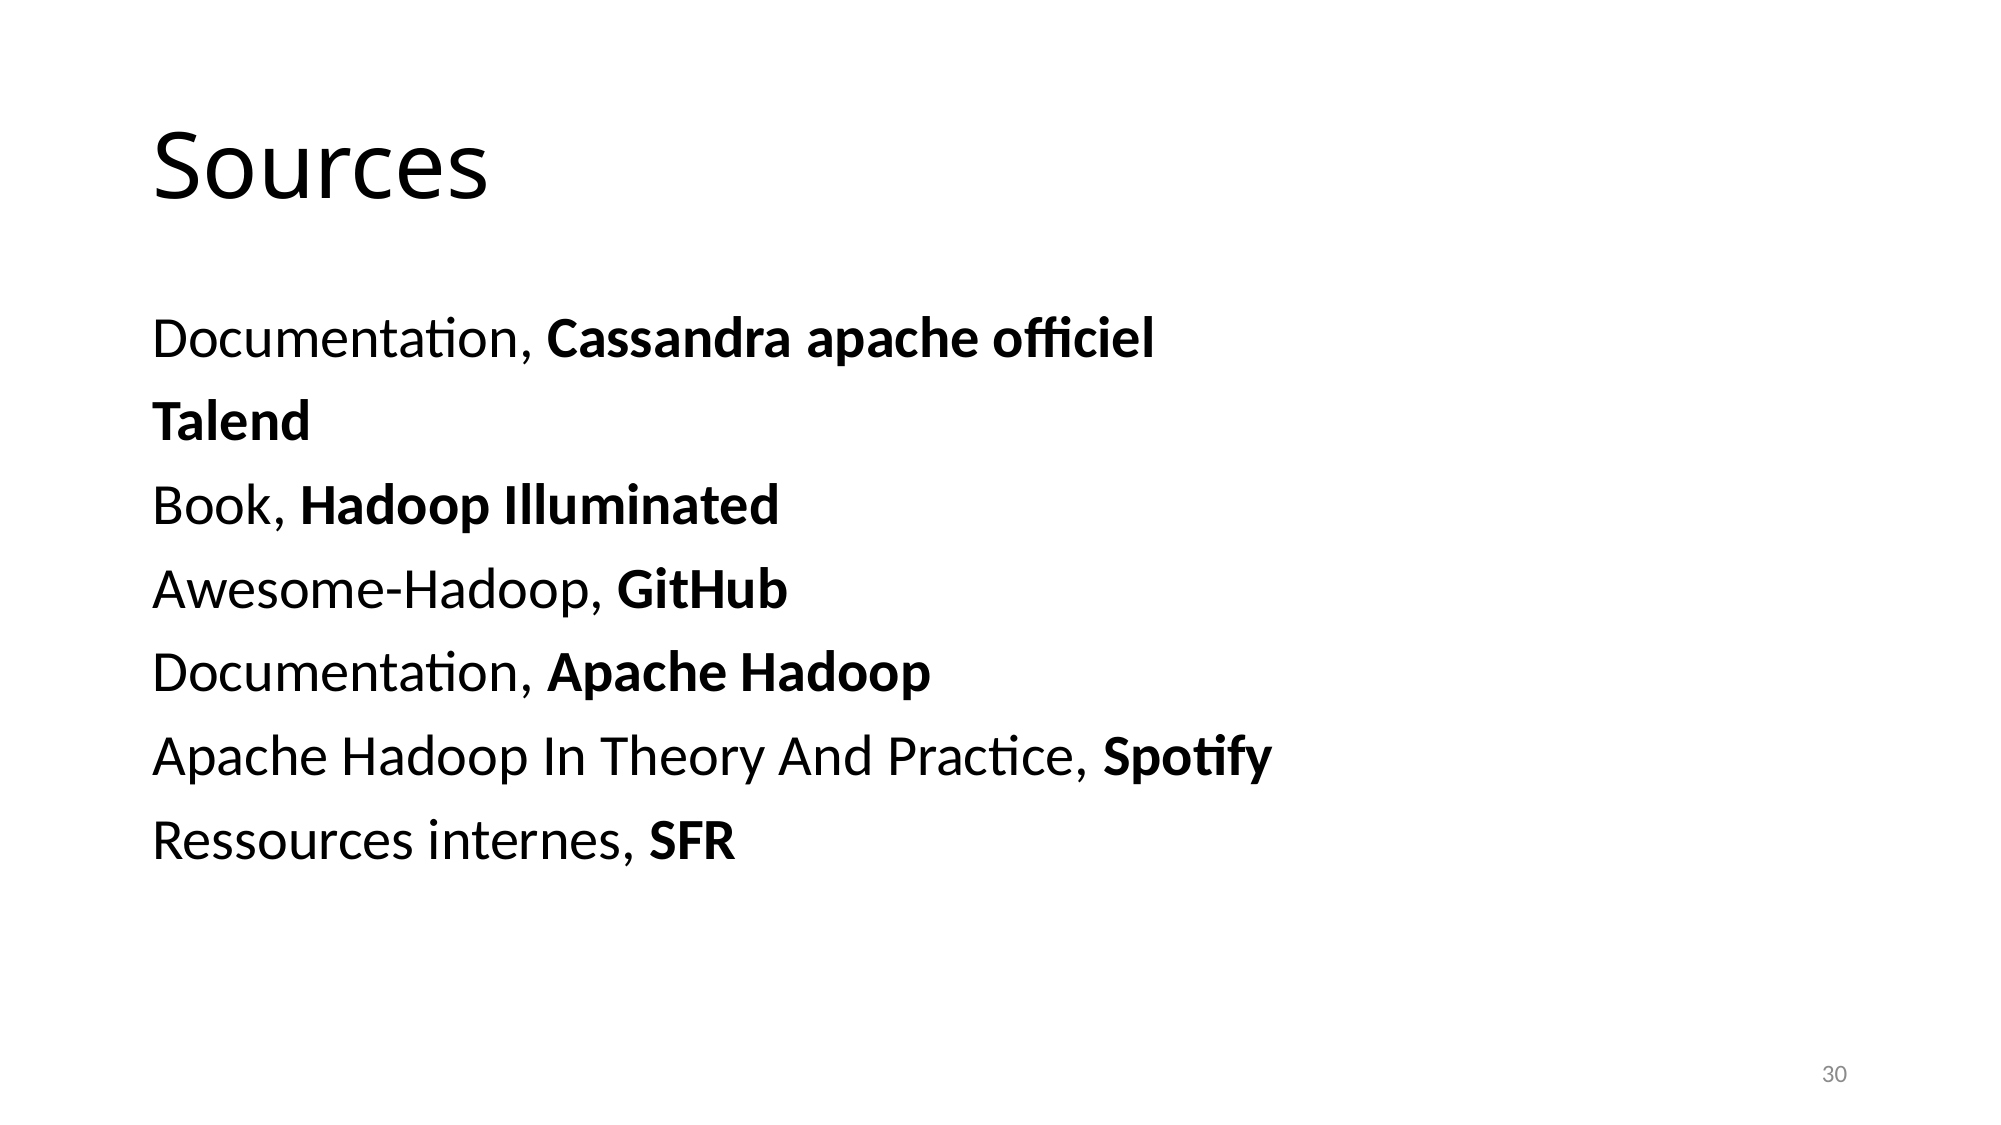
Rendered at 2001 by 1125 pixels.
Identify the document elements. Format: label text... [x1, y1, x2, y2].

title Sources [137, 59, 1863, 278]
list Documentation, Cassandra apache officiel Talend Book, Hadoop Illuminated Awesome-Hadoop, GitHub Documentation, Apache Hadoop Apache Hadoop In Theory And Practice, Spotify Ressources internes, SFR [137, 299, 1863, 1014]
slide_number 30 [1412, 1042, 1863, 1103]
